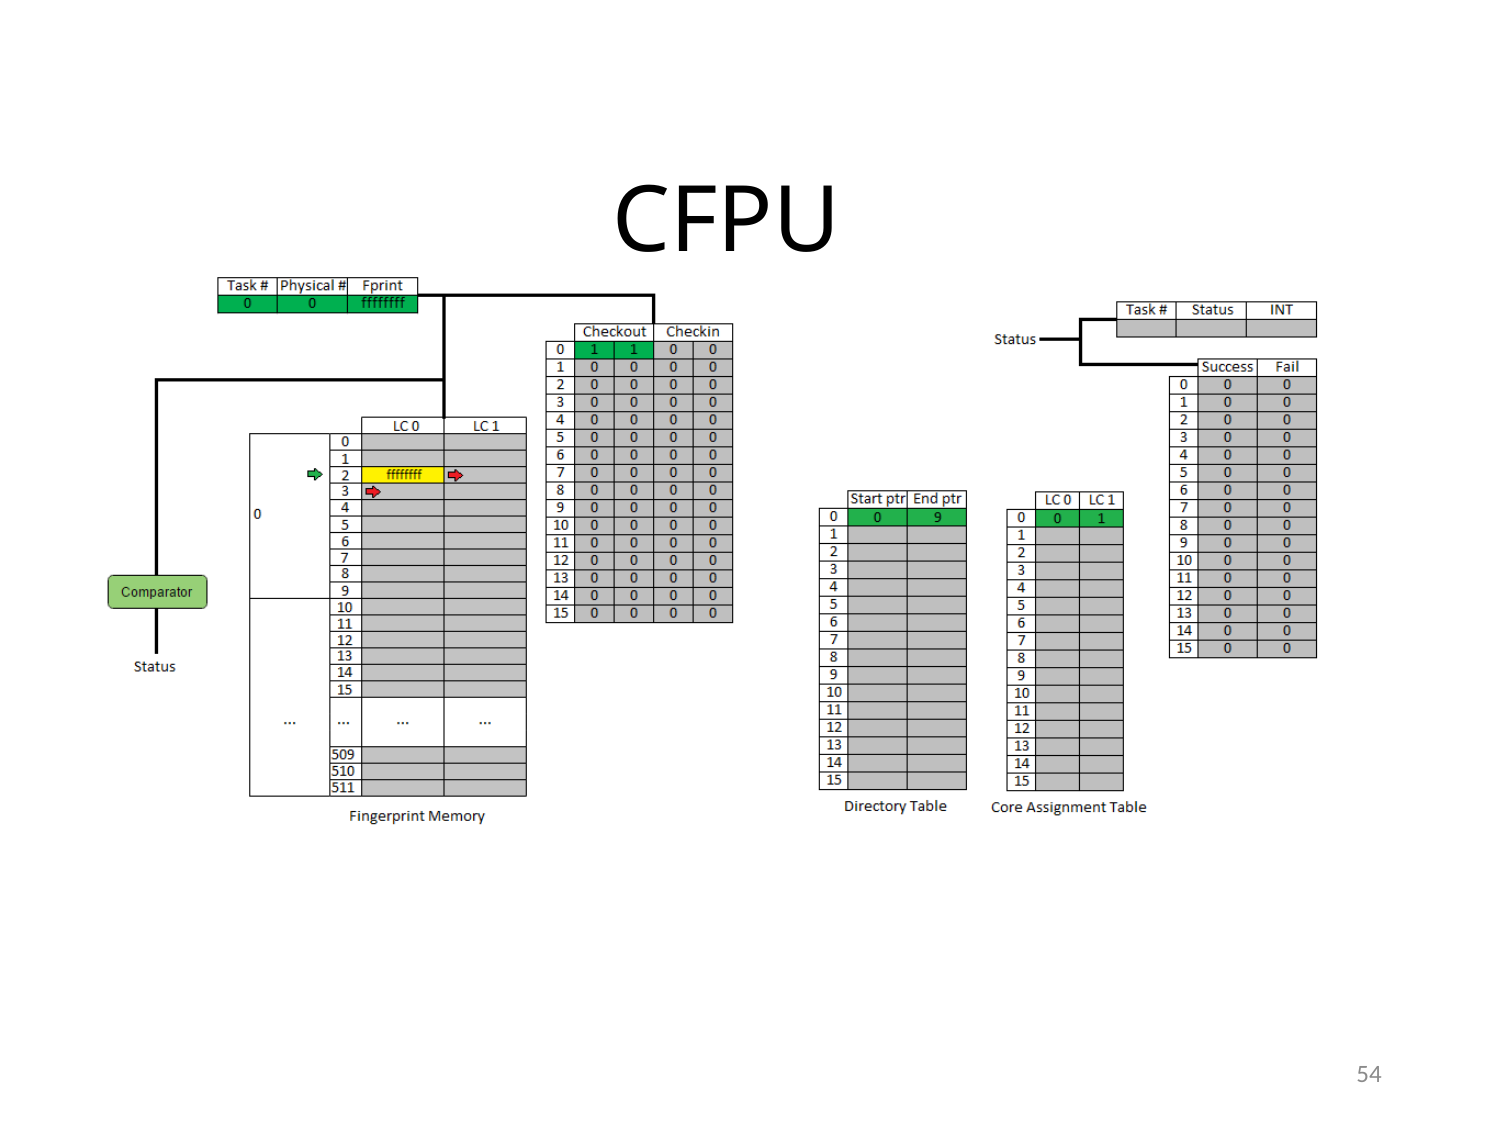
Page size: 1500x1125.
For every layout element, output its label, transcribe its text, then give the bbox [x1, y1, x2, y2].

title CFPU [79, 140, 1374, 304]
slide_number 54 [1059, 1042, 1397, 1103]
picture [89, 253, 1327, 833]
